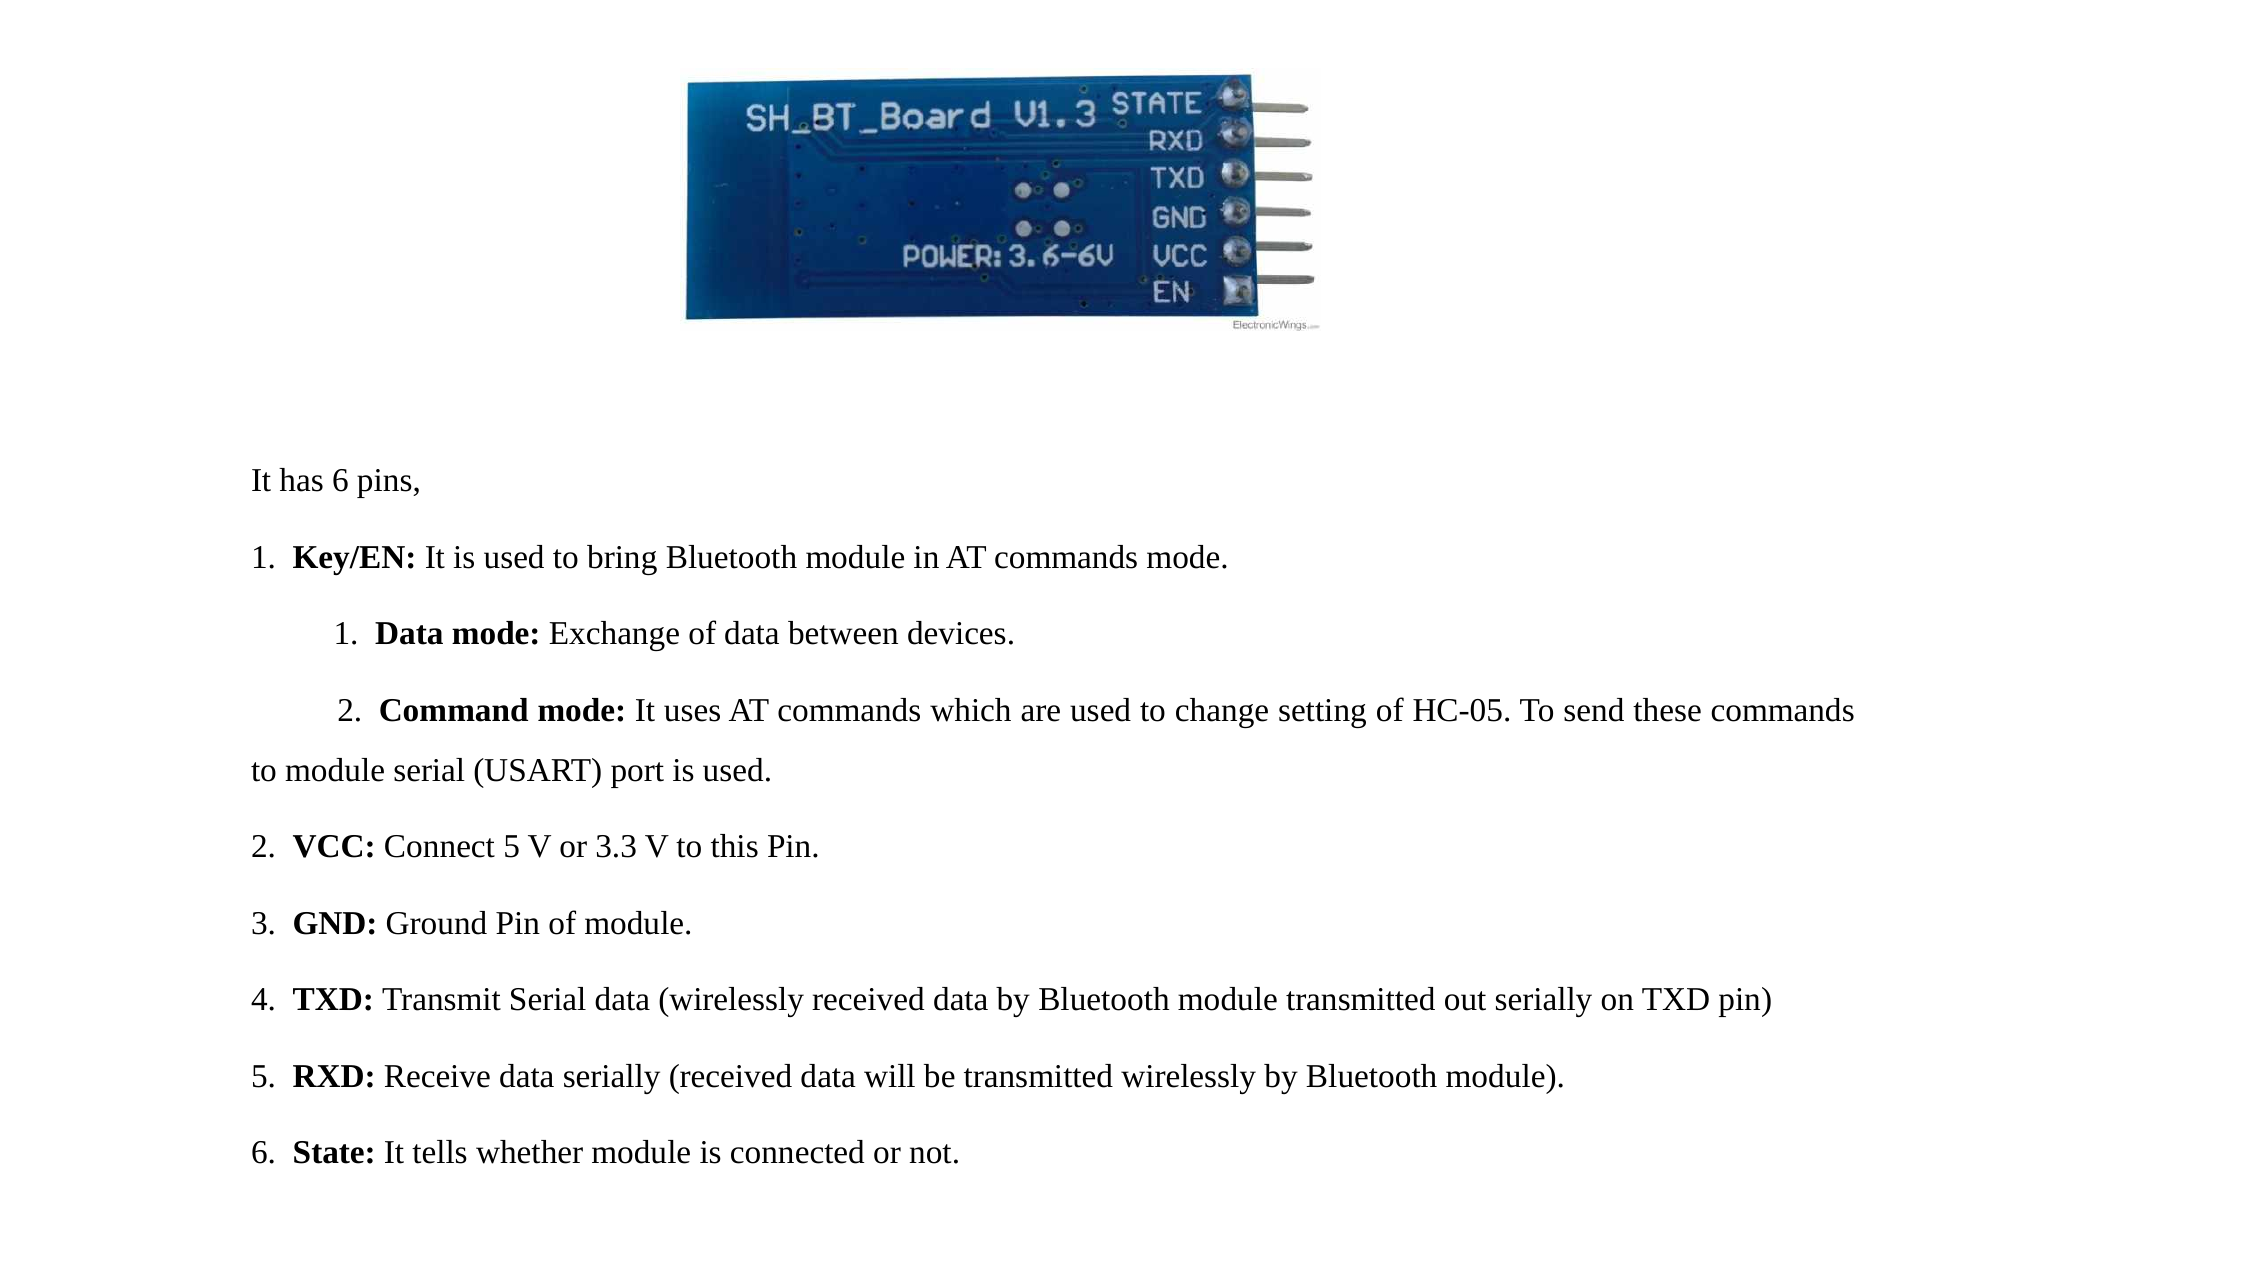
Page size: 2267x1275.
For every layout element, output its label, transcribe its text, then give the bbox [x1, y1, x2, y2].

picture [680, 68, 1321, 331]
text_box It has 6 pins, 1. Key/EN: It is used to bring Bluetooth module in AT commands mode. 1. Data mode: Exchange of data between devices. 2. Command mode: It uses AT commands which are used to change setting of HC-05. To send these commands to module serial (USART) port is used. 2. VCC: Connect 5 V or 3.3 V to this Pin. 3. GND: Ground Pin of module. 4. TXD: Transmit Serial data (wirelessly received data by Bluetooth module transmitted out serially on TXD pin) 5. RXD: Receive data serially (received data will be transmitted wirelessly by Bluetooth module). 6. State: It tells whether module is connected or not. [236, 431, 1872, 1178]
